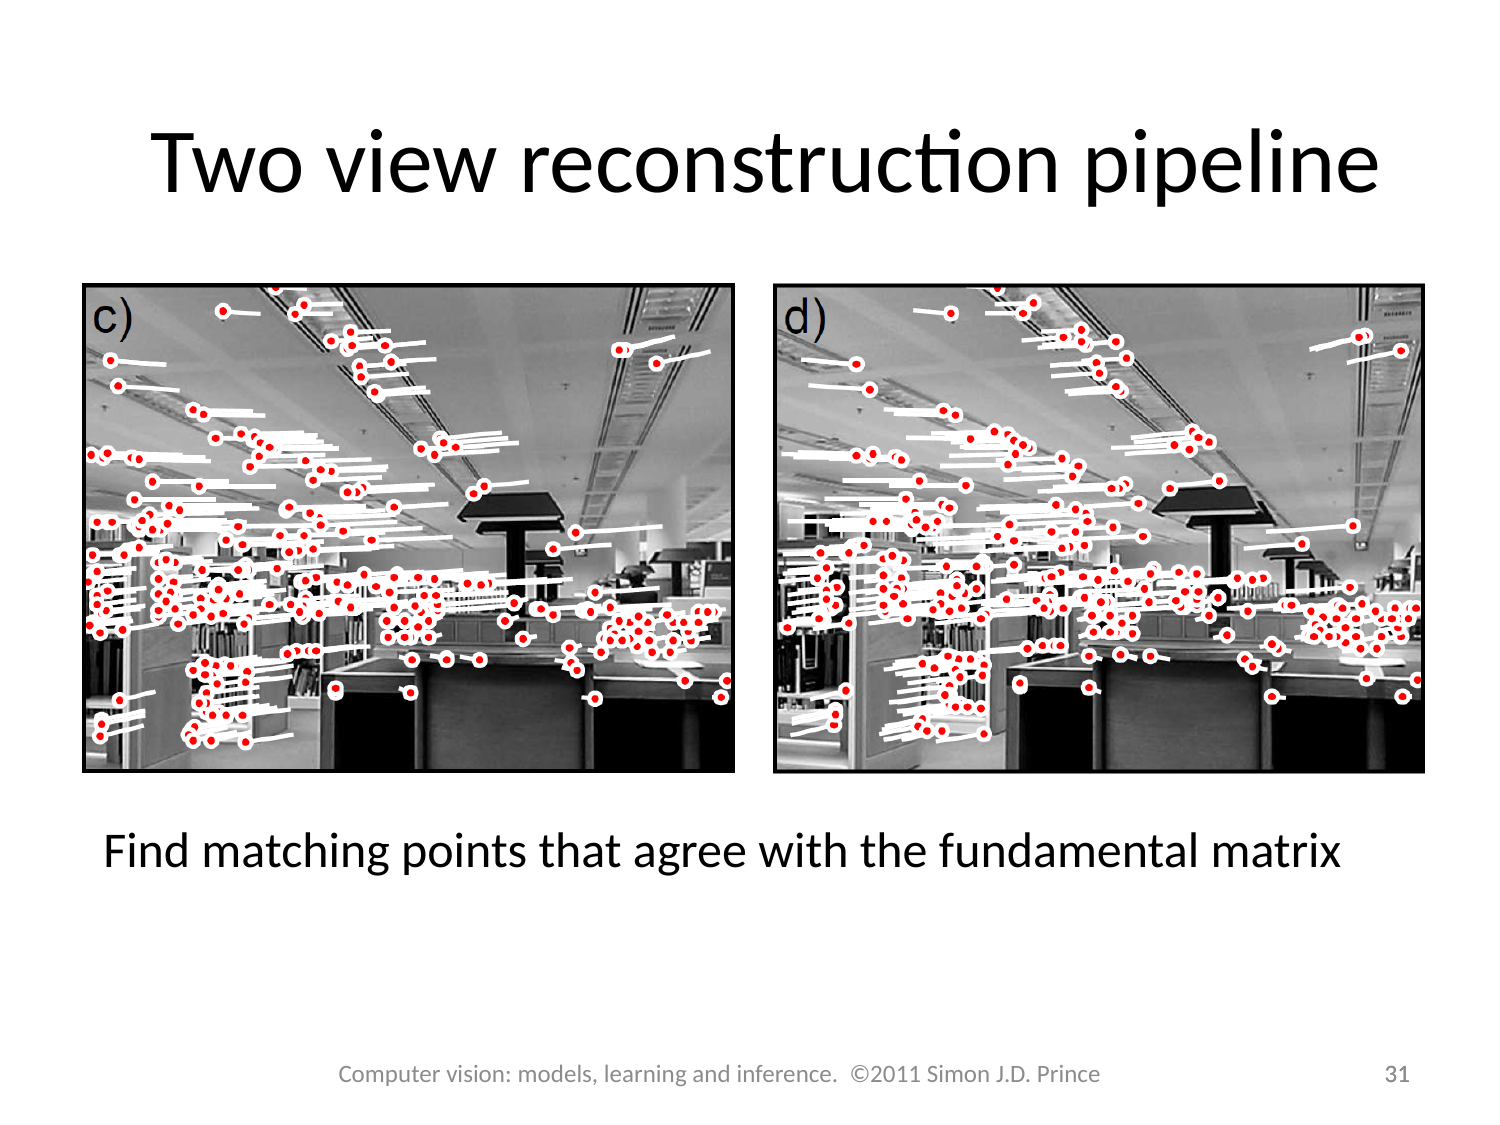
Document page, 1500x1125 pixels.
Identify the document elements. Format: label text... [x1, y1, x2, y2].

text_box Find matching points that agree with the fundamental matrix [88, 810, 1436, 886]
picture [76, 274, 1434, 784]
text_box 31 [1140, 1042, 1425, 1103]
title Two view reconstruction pipeline [75, 78, 1459, 233]
text_box Computer vision: models, learning and inference. ©2011 Simon J.D. Prince [301, 1042, 1140, 1103]
